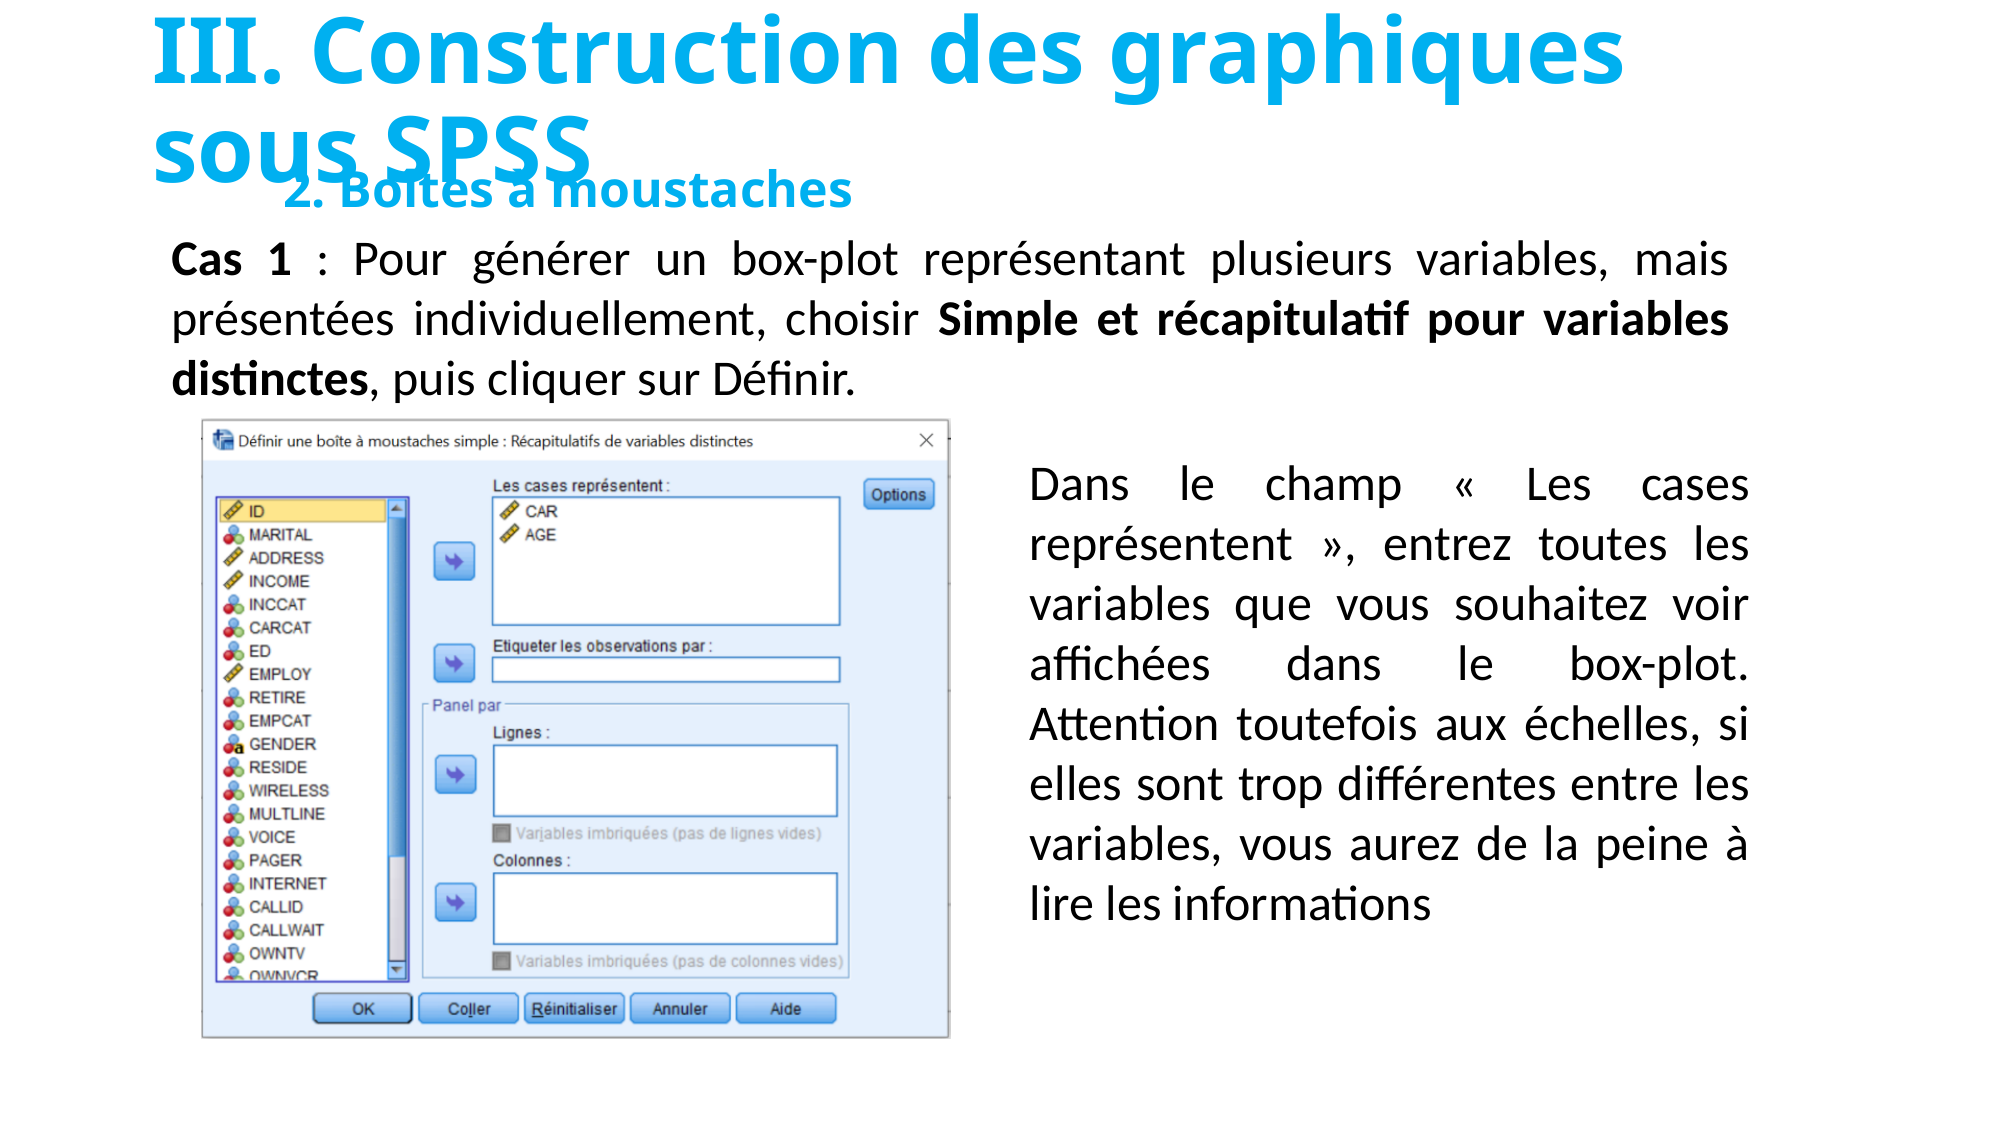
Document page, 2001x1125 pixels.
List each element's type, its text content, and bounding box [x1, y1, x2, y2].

title III. Construction des graphiques sous SPSS [137, 39, 1863, 167]
text_box Dans le champ « Les cases représentent », entrez toutes les variables que vous souhaitez voir affichées dans le box-plot. Attention toutefois aux échelles, si elles sont trop différentes entre les variables, vous aurez de la peine à lire les informations [1014, 443, 1765, 938]
text_box 2. Boîtes à moustaches [268, 150, 1269, 218]
text_box Cas 1 : Pour générer un box-plot représentant plusieurs variables, mais présentées individuellement, choisir Simple et récapitulatif pour variables distinctes, puis cliquer sur Définir. [156, 218, 1745, 413]
picture [200, 415, 951, 1039]
